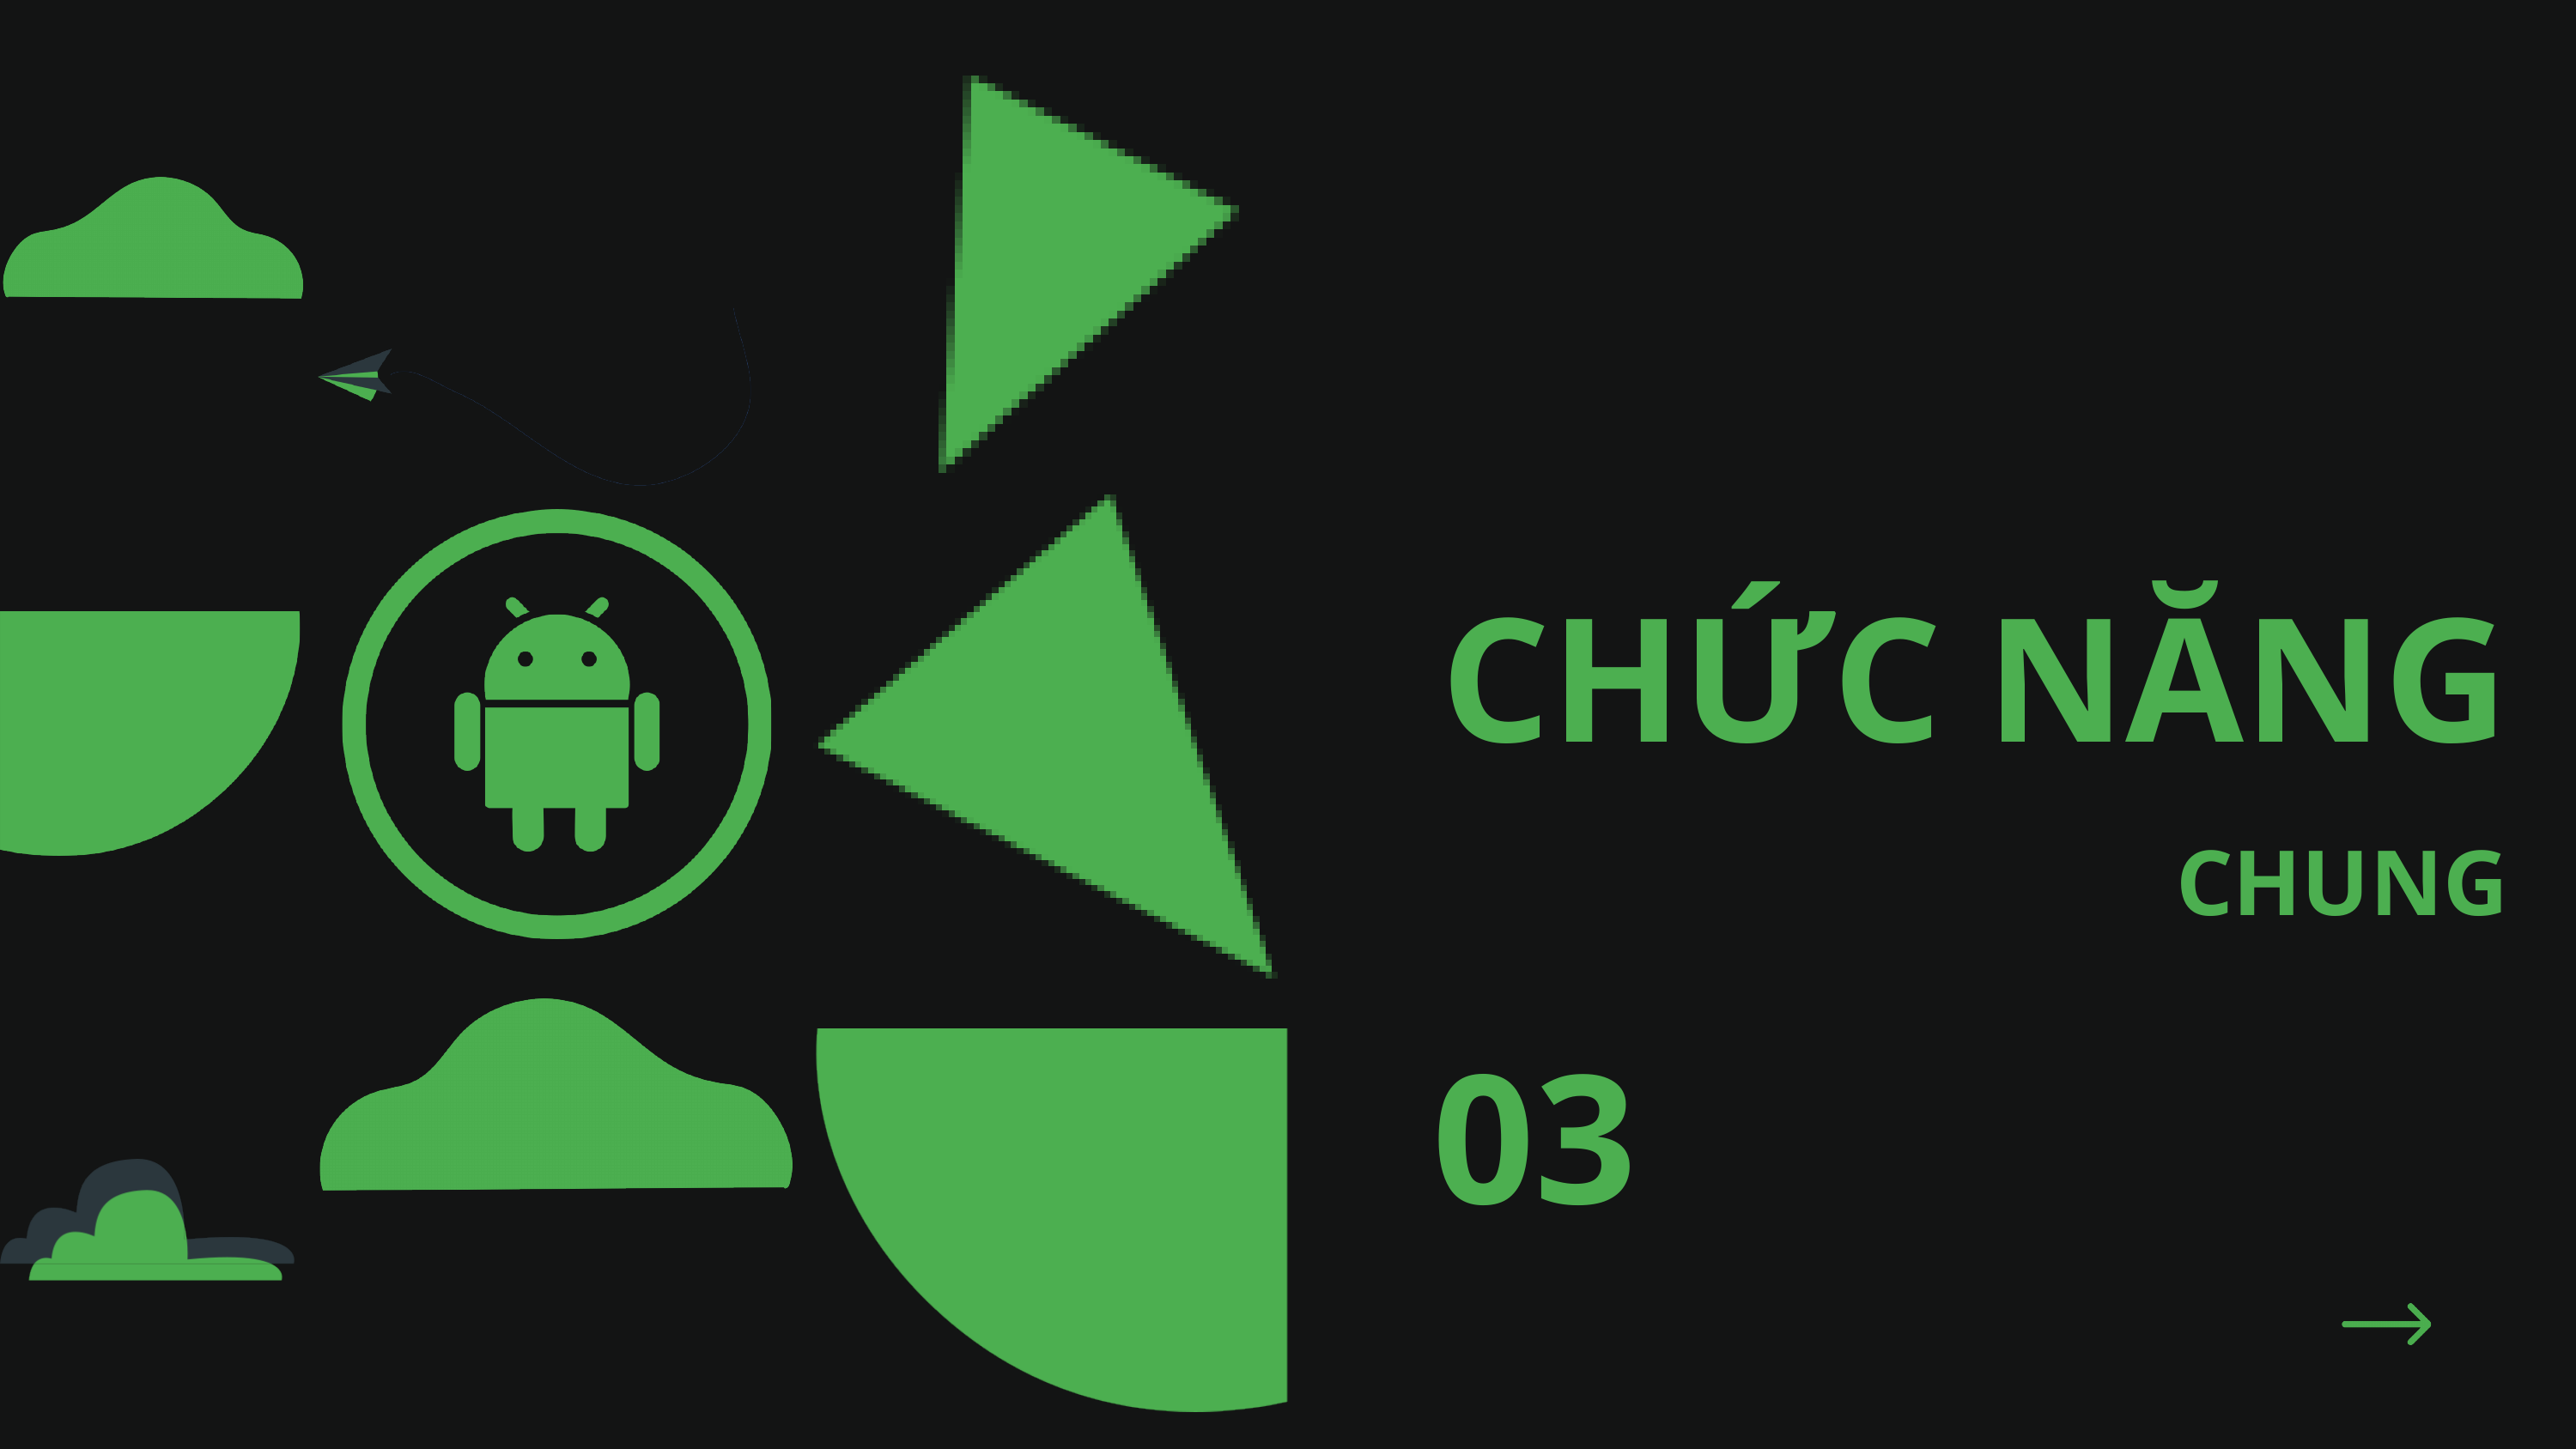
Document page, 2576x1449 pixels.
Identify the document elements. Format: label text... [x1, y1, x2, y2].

text_box [342, 509, 772, 939]
text_box [0, 611, 305, 856]
text_box [0, 1159, 305, 1281]
text_box [809, 1028, 1289, 1412]
text_box [812, 934, 1285, 979]
text_box [2342, 1303, 2432, 1345]
text_box CHUNG [497, 804, 2509, 934]
text_box [812, 488, 1285, 804]
text_box [317, 998, 797, 1191]
text_box 03 [1432, 934, 2432, 1240]
text_box [809, 3, 1289, 473]
text_box CHỨC NĂNG [1432, 594, 2509, 780]
text_box [0, 177, 305, 299]
text_box [317, 168, 797, 559]
